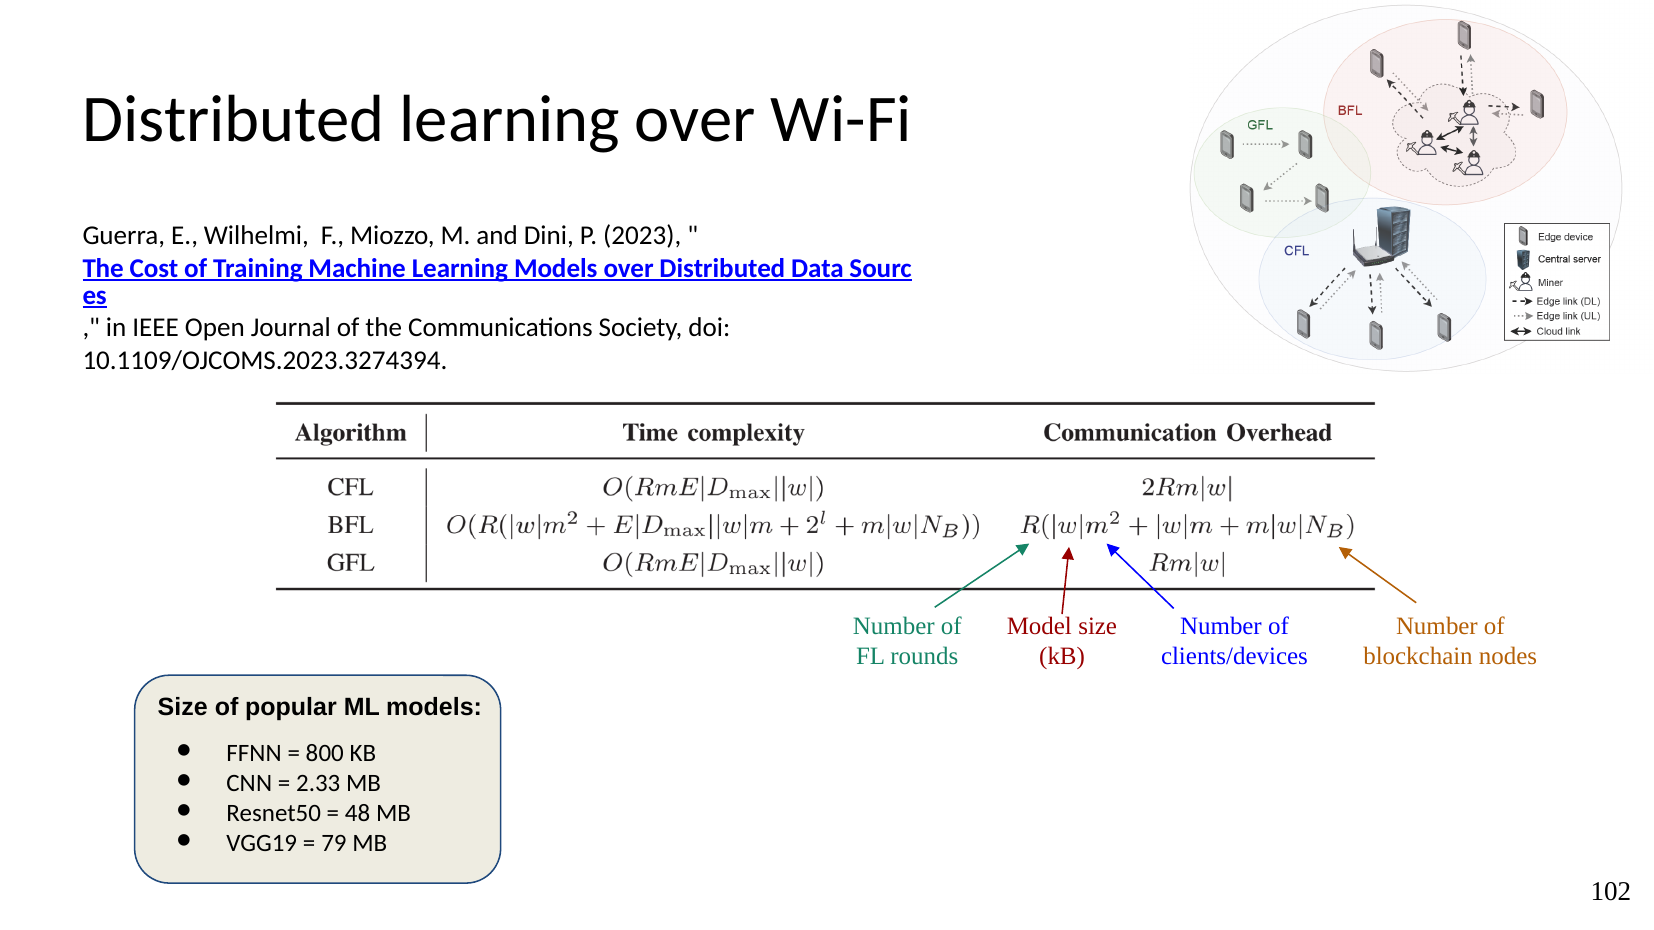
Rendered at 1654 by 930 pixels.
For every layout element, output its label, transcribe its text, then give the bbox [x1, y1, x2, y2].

text_box Distributed learning over Wi-Fi [82, 37, 1184, 193]
picture [269, 393, 1384, 597]
picture [1189, 0, 1654, 375]
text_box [1338, 546, 1417, 603]
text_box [934, 543, 1030, 608]
slide_number ‹#› [1546, 858, 1647, 930]
text_box Number of clients/devices [1144, 613, 1325, 666]
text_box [134, 674, 598, 884]
text_box Model size (kB) [991, 613, 1133, 666]
text_box Number of blockchain nodes [1336, 613, 1565, 666]
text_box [1106, 543, 1174, 609]
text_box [1061, 546, 1070, 615]
text_box Guerra, E., Wilhelmi, F., Miozzo, M. and Dini, P. (2023), "The Cost of Training Machine Learning Models over Distributed Data Sources," in IEEE Open Journal of the Communications Society, doi: 10.1109/OJCOMS.2023.3274394. [82, 217, 920, 420]
text_box Number of FL rounds [826, 613, 989, 666]
